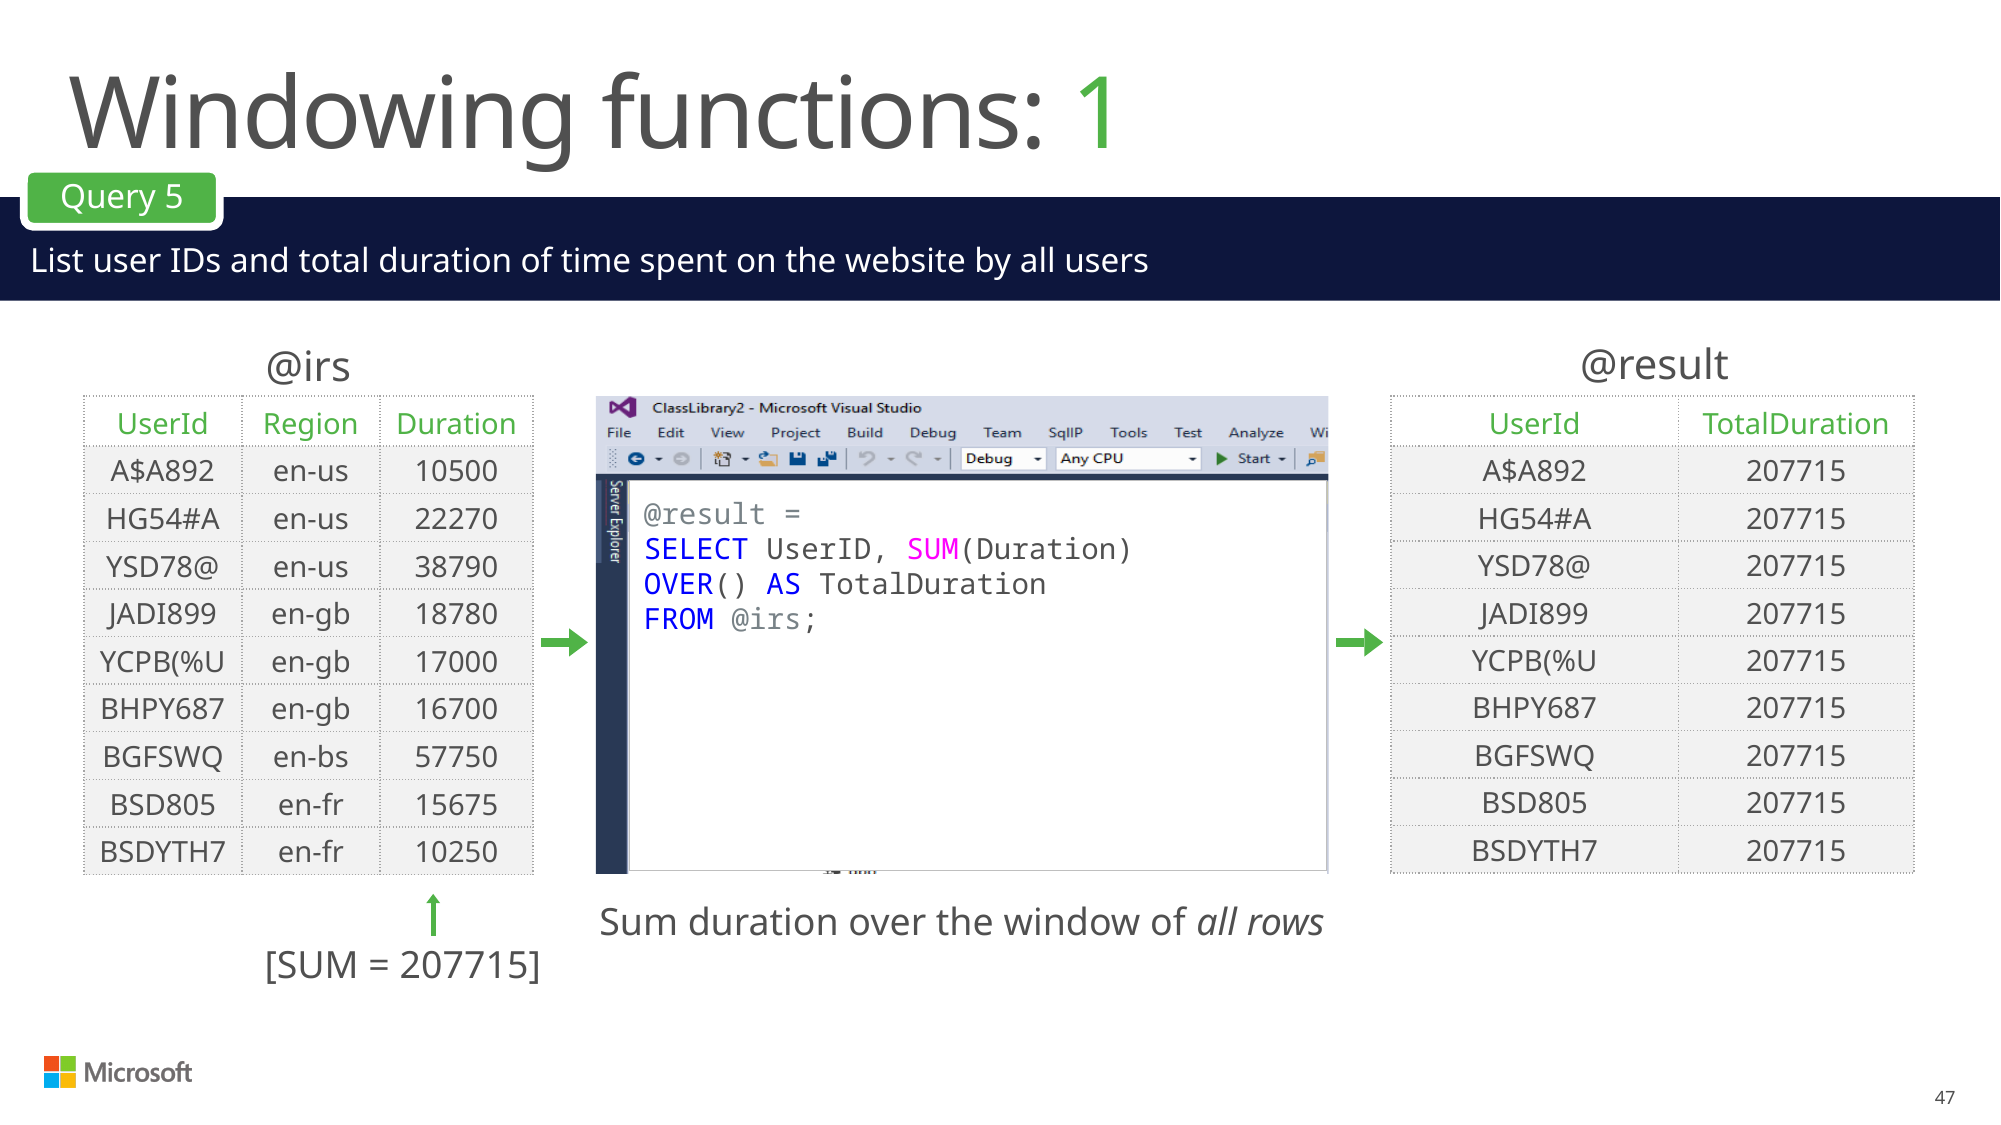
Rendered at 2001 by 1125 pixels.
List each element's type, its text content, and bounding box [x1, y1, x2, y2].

text_box @irs [265, 339, 352, 390]
table_header TotalDuration [1678, 396, 1914, 446]
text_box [266, 893, 540, 987]
table_cell 57750 [380, 732, 533, 779]
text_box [595, 395, 1329, 943]
table_cell 10500 [380, 446, 533, 494]
table_cell JADI899 [1391, 588, 1678, 636]
table_cell A$A892 [1391, 446, 1678, 494]
table_cell 22270 [380, 494, 533, 541]
table_cell BSDYTH7 [1391, 826, 1678, 873]
table_cell en-gb [242, 637, 380, 684]
table_cell BSDYTH7 [84, 827, 242, 875]
table_cell 207715 [1678, 636, 1914, 683]
table_header UserId [1391, 396, 1678, 446]
slide_number 47 [1864, 1087, 1956, 1110]
table_cell 207715 [1678, 731, 1914, 778]
table_cell 17000 [380, 637, 533, 684]
table_cell 207715 [1678, 588, 1914, 636]
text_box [0, 168, 2000, 301]
table_cell A$A892 [84, 446, 242, 494]
table_cell BSD805 [1391, 778, 1678, 826]
title Windowing functions: 1 [44, 47, 1956, 168]
table_cell en-fr [242, 827, 380, 875]
table_header Region [242, 396, 380, 446]
table_cell YSD78@ [1391, 541, 1678, 588]
table_cell 18780 [380, 589, 533, 637]
table_cell YCPB(%U [1391, 636, 1678, 683]
table_cell en-gb [242, 684, 380, 732]
table_cell BGFSWQ [84, 732, 242, 779]
table_cell YCPB(%U [84, 637, 242, 684]
table_cell en-gb [242, 589, 380, 637]
table_cell BHPY687 [1391, 683, 1678, 731]
table_cell en-us [242, 446, 380, 494]
table_cell YSD78@ [84, 541, 242, 589]
table_cell BHPY687 [84, 684, 242, 732]
table_cell HG54#A [1391, 494, 1678, 541]
picture [44, 1056, 192, 1088]
table_cell BSD805 [84, 779, 242, 827]
table_cell BGFSWQ [1391, 731, 1678, 778]
table_header UserId [84, 396, 242, 446]
table_cell 10250 [380, 827, 533, 875]
text_box @result [1580, 337, 1730, 389]
table_cell 207715 [1678, 778, 1914, 826]
table_cell en-fr [242, 779, 380, 827]
table_cell 207715 [1678, 826, 1914, 873]
table_cell JADI899 [84, 589, 242, 637]
table_cell HG54#A [84, 494, 242, 541]
table_cell 15675 [380, 779, 533, 827]
table_cell 207715 [1678, 683, 1914, 731]
table_cell 207715 [1678, 541, 1914, 588]
table_cell en-us [242, 541, 380, 589]
table_header Duration [380, 396, 533, 446]
table_cell en-bs [242, 732, 380, 779]
table_cell 38790 [380, 541, 533, 589]
table_cell 207715 [1678, 446, 1914, 494]
table_cell 16700 [380, 684, 533, 732]
table_cell 207715 [1678, 494, 1914, 541]
table_cell en-us [242, 494, 380, 541]
